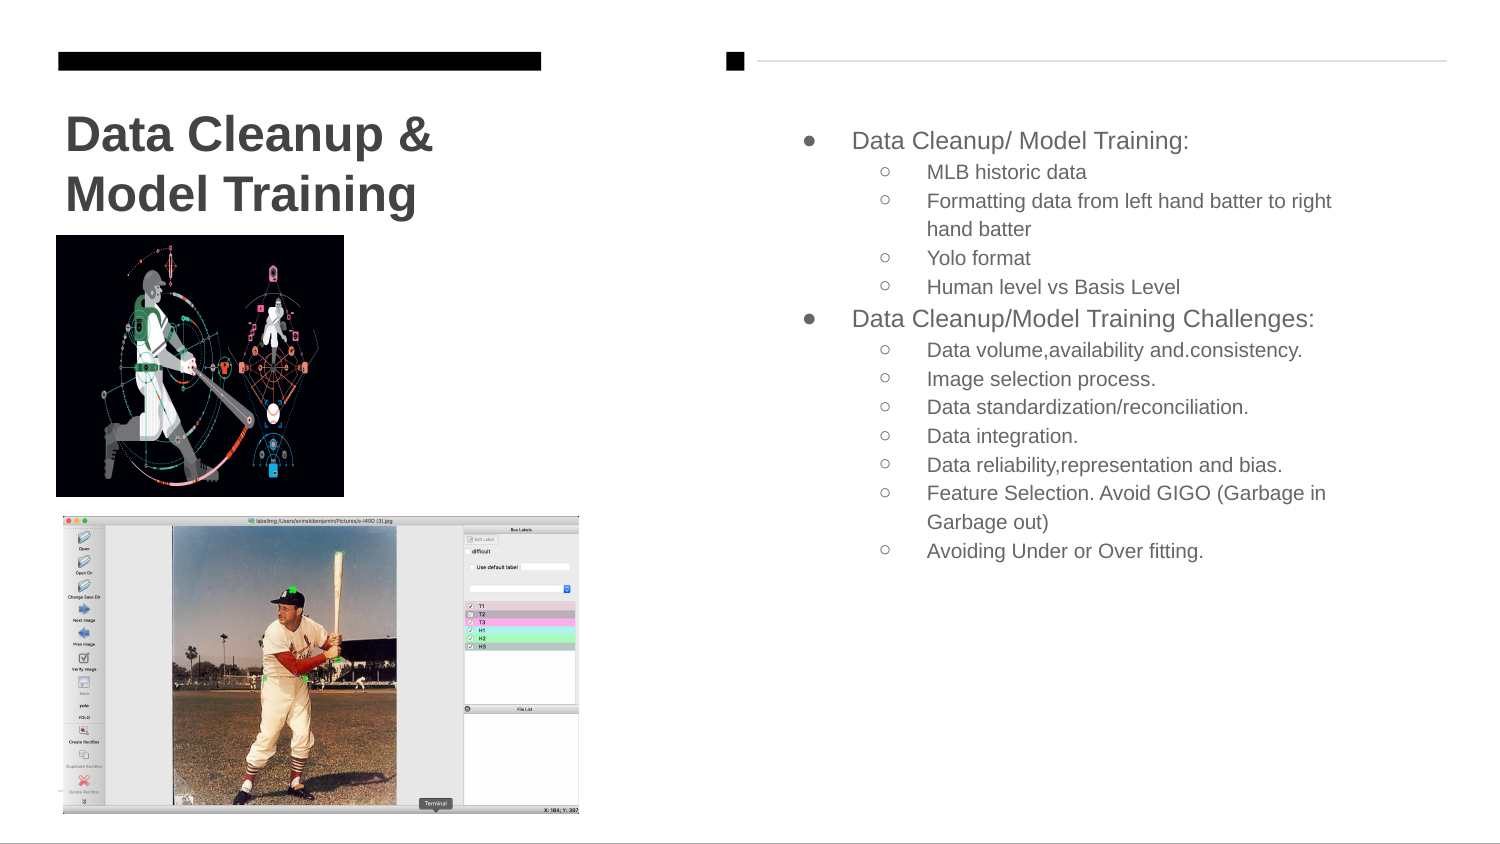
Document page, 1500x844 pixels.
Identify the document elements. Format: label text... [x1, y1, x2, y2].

list Data Cleanup/ Model Training: MLB historic data Formatting data from left hand batter to right hand batter Yolo format Human level vs Basis Level Data Cleanup/Model Training Challenges: Data volume,availability and.consistency. Image selection process. Data standardization/reconciliation. Data integration. Data reliability,representation and bias. Feature Selection. Avoid GIGO (Garbage in Garbage out) Avoiding Under or Over fitting. [761, 105, 1396, 497]
title Data Cleanup & Model Training [50, 86, 566, 347]
picture [63, 515, 580, 814]
picture [56, 235, 344, 497]
